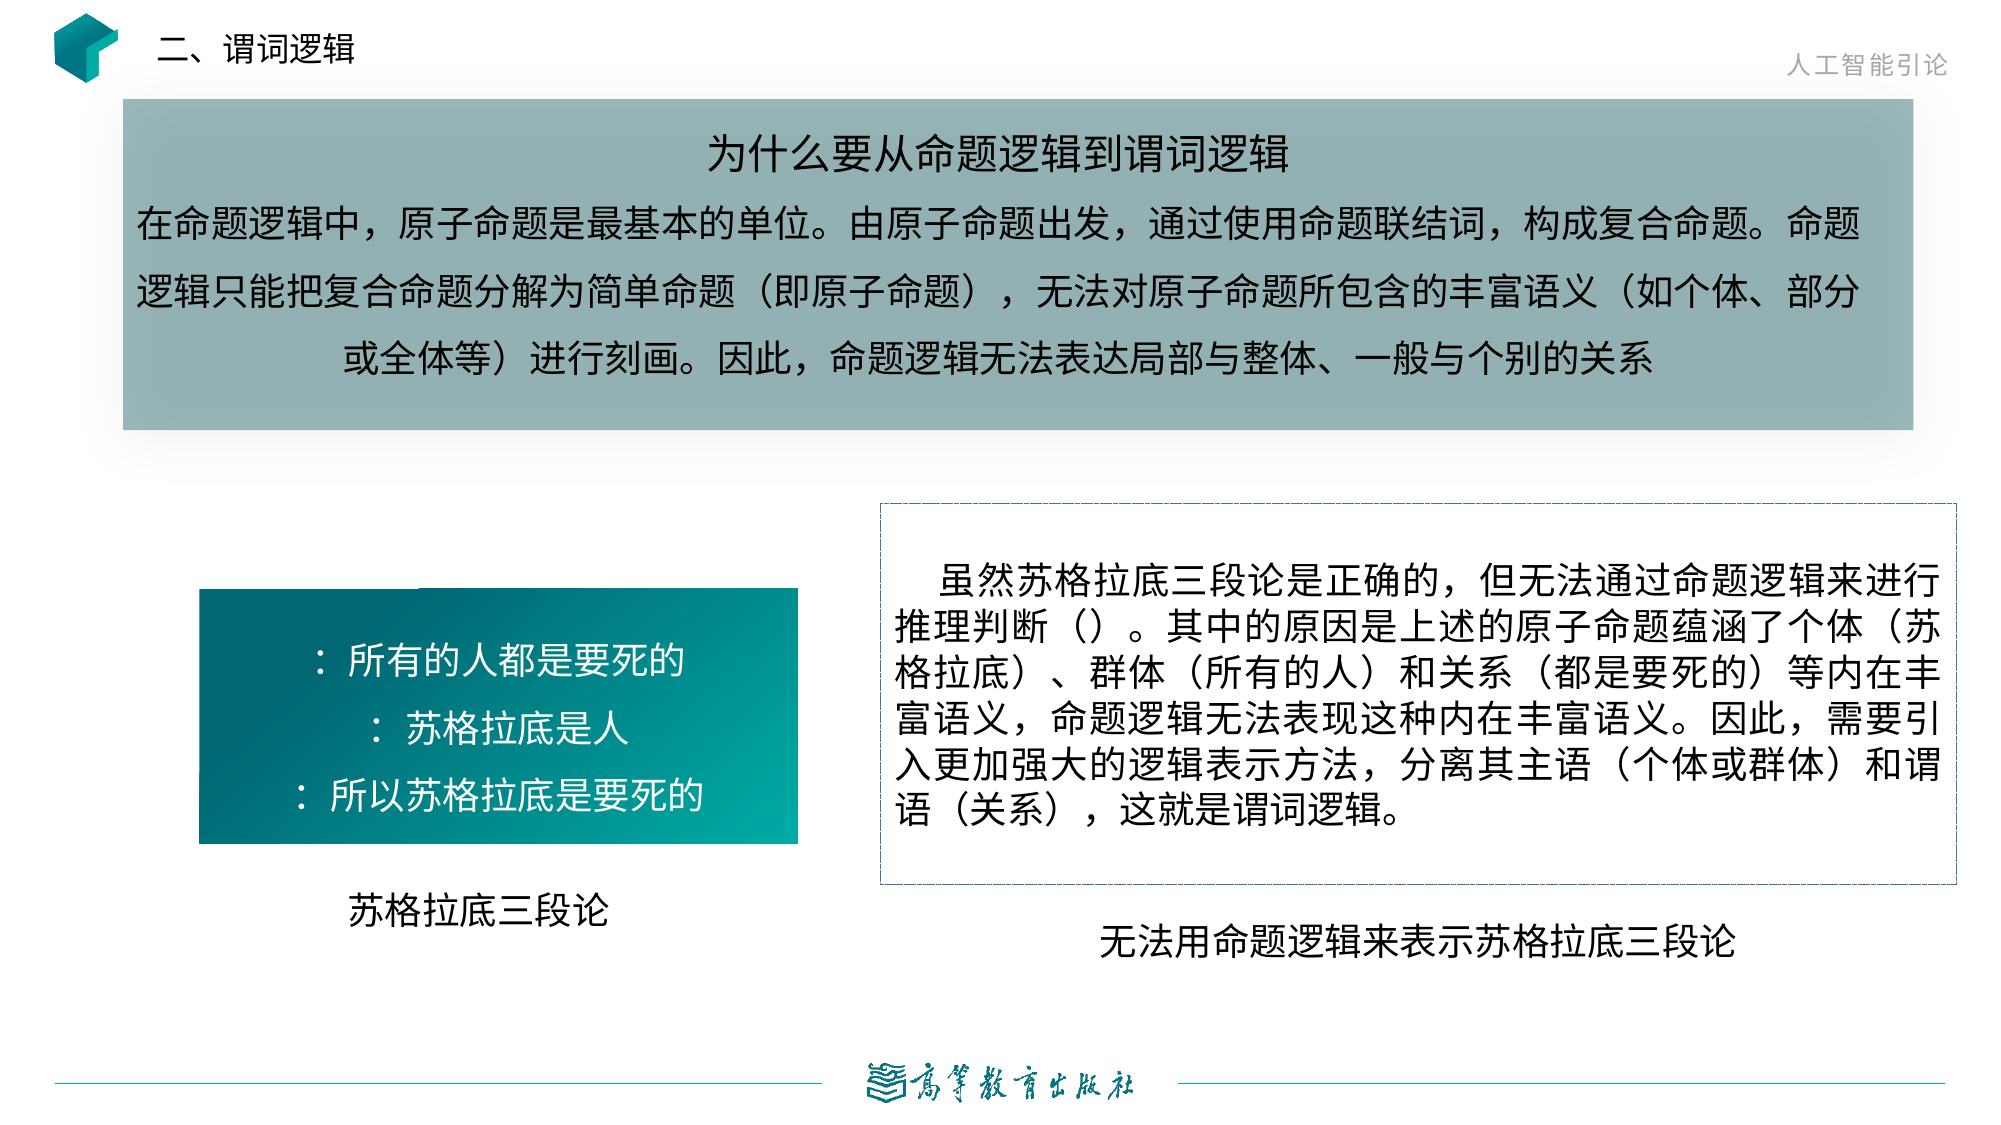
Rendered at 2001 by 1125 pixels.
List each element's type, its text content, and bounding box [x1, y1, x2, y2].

text_box 无法用命题逻辑来表示苏格拉底三段论 [1084, 910, 1752, 971]
picture [867, 1063, 1133, 1103]
text_box 苏格拉底三段论 [332, 880, 625, 940]
text_box [122, 98, 1914, 431]
text_box 二、谓词逻辑 [141, 21, 371, 76]
text_box 为什么要从命题逻辑到谓词逻辑 在命题逻辑中，原子命题是最基本的单位。由原子命题出发，通过使用命题联结词，构成复合命题。命题逻辑只能把复合命题分解为简单命题（即原子命题），无法对原子命题所包含的丰富语义（如个体、部分或全体等）进行刻画。因此，命题逻辑无法表达局部与整体、一般与个别的关系 [120, 95, 1877, 388]
